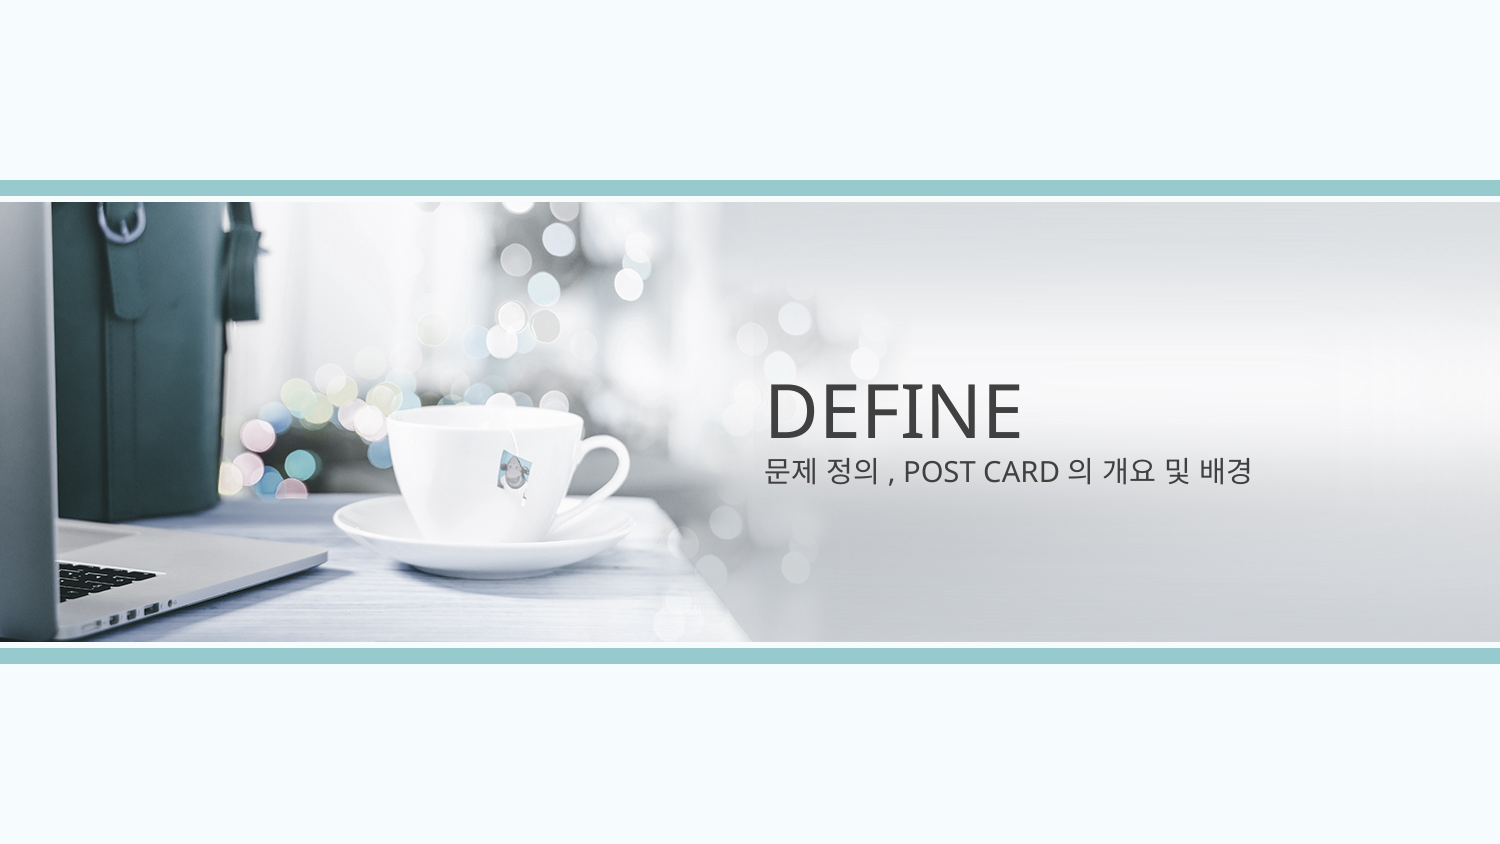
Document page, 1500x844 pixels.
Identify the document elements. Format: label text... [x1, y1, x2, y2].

list DEFINE [750, 369, 1500, 447]
picture [0, 0, 1500, 844]
list 문제 정의, POST CARD의 개요 및 배경 [750, 447, 1500, 495]
